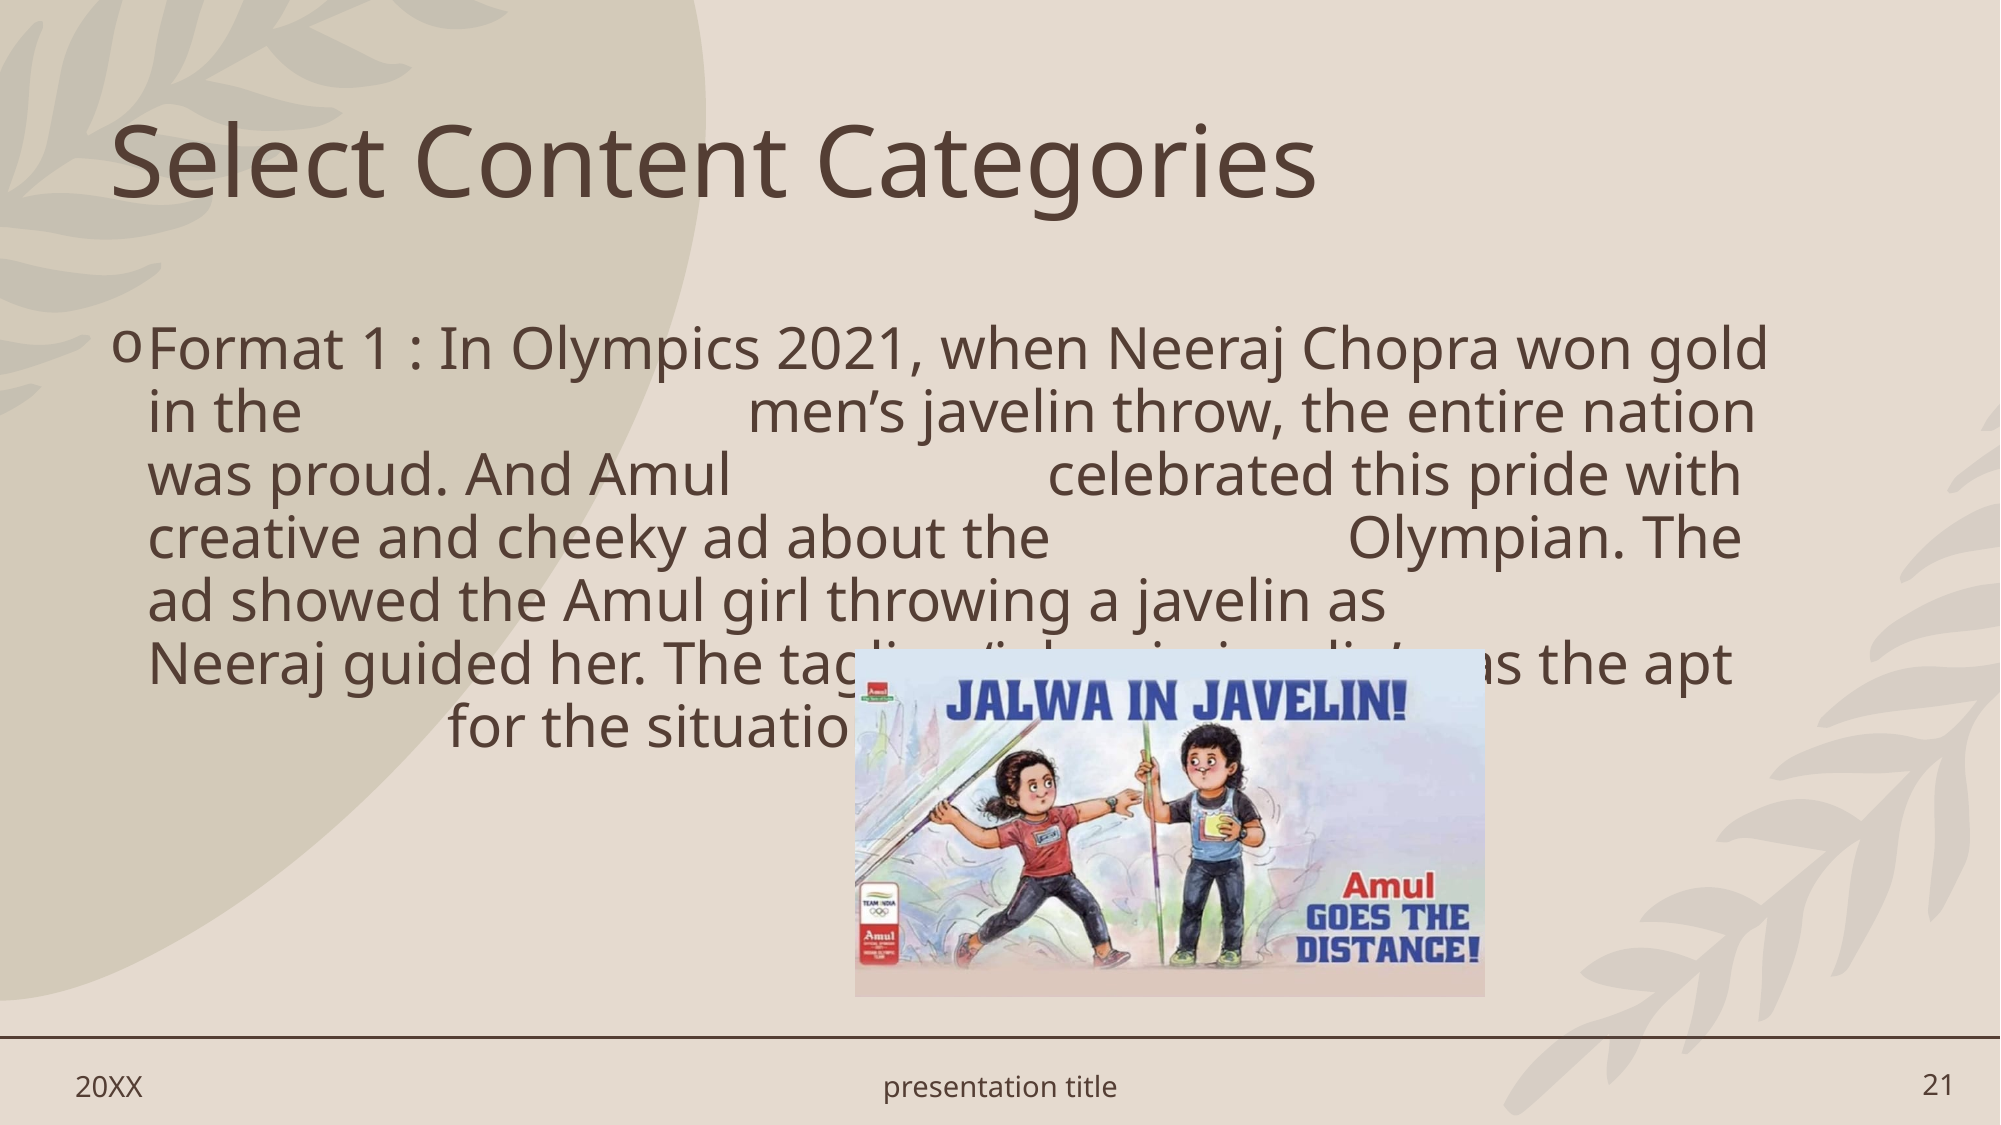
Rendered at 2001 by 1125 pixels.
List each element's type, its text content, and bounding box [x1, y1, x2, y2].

picture [855, 649, 1485, 997]
slide_number 21 [1808, 1060, 1971, 1112]
title Select Content Categories [94, 9, 1820, 227]
list Format 1 : In Olympics 2021, when Neeraj Chopra won gold in the men’s javelin throw, the entire nation was proud. And Amul celebrated this pride with creative and cheeky ad about the Olympian. The ad showed the Amul girl throwing a javelin as Neeraj guided her. The tagline ‘jalwa in javelin’ was the apt for the situation. [94, 311, 1820, 948]
slide_number 20XX [60, 1060, 222, 1112]
footer presentation title [718, 1060, 1283, 1112]
